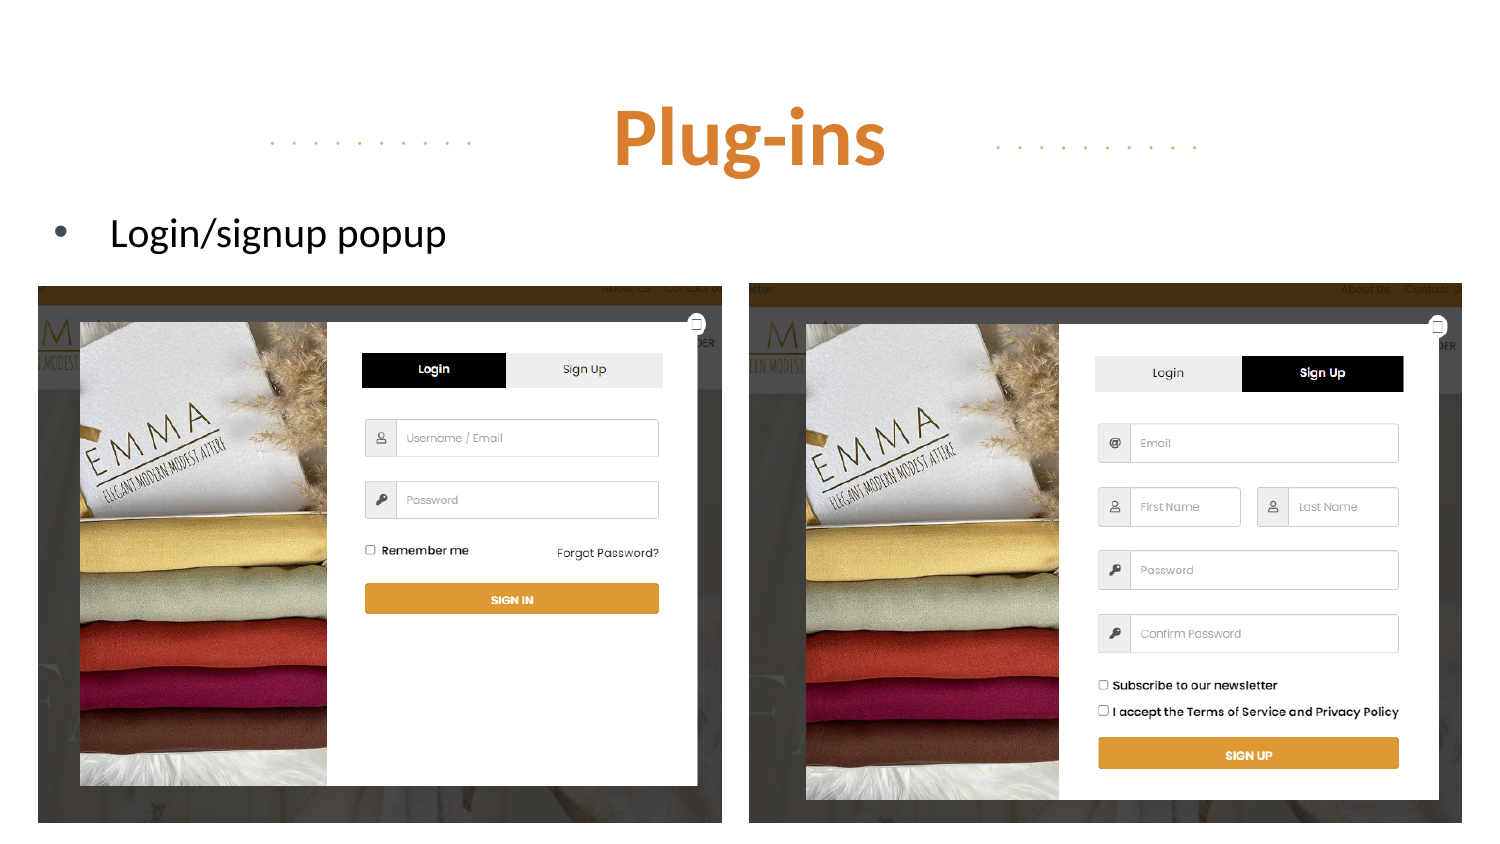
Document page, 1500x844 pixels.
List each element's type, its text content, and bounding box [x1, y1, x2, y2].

text_box Login/signup popup [38, 190, 1372, 292]
title Plug-ins [426, 66, 1074, 192]
picture [38, 286, 722, 823]
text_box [270, 141, 472, 146]
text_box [995, 145, 1198, 150]
picture [749, 283, 1462, 823]
